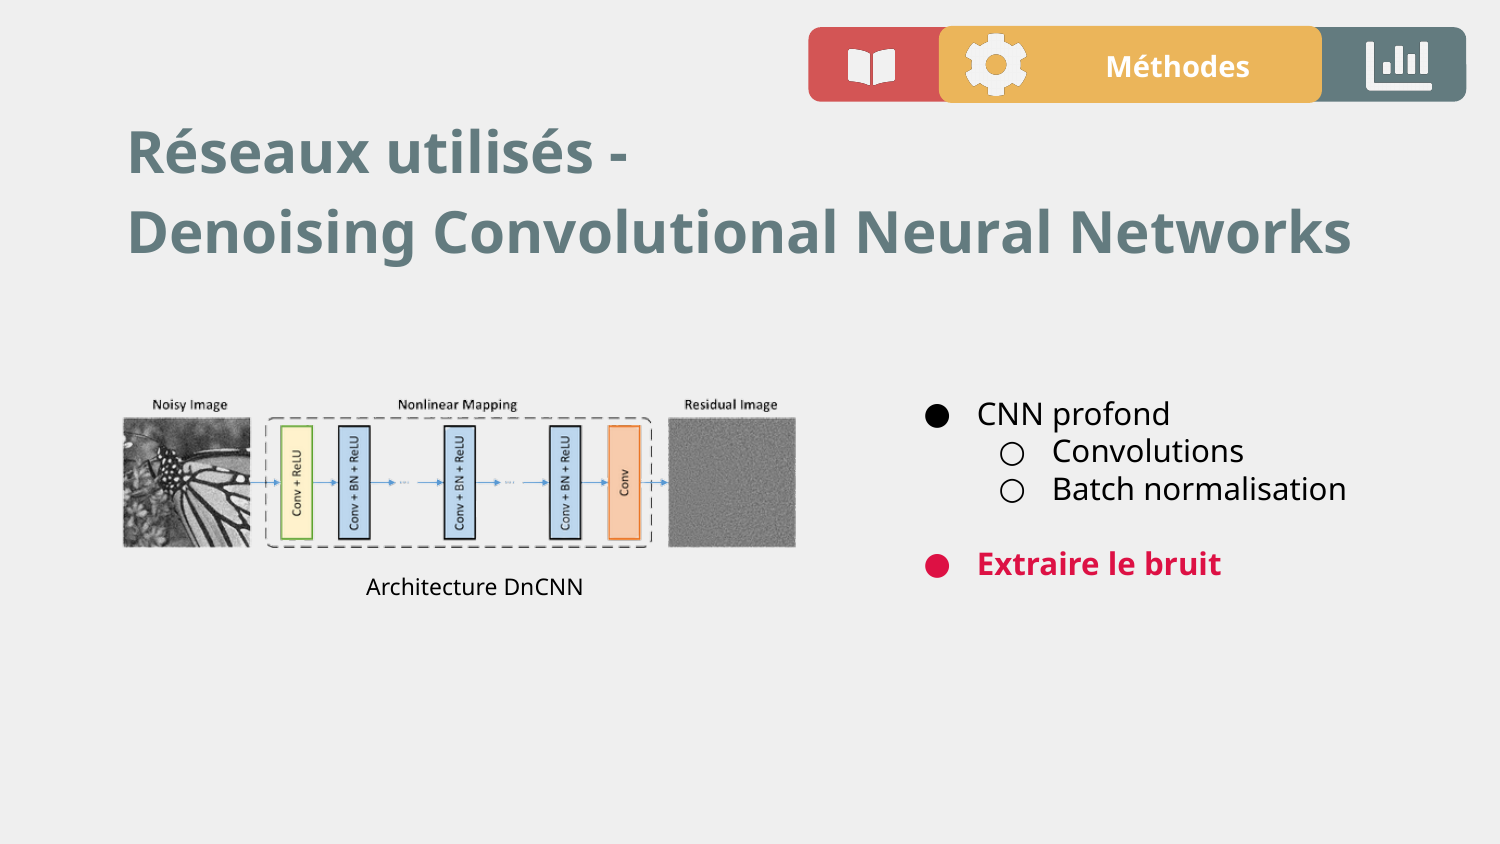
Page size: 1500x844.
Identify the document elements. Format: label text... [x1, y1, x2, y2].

picture [963, 31, 1029, 97]
text_box Architecture DnCNN [205, 568, 745, 615]
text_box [808, 26, 936, 102]
picture [1366, 33, 1432, 99]
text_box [1323, 26, 1467, 102]
text_box CNN profond Convolutions Batch normalisation Extraire le bruit [886, 378, 1469, 597]
picture [110, 378, 840, 560]
title Réseaux utilisés - Denoising Convolutional Neural Networks [111, 102, 1379, 277]
picture [847, 46, 895, 88]
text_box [938, 25, 1323, 104]
